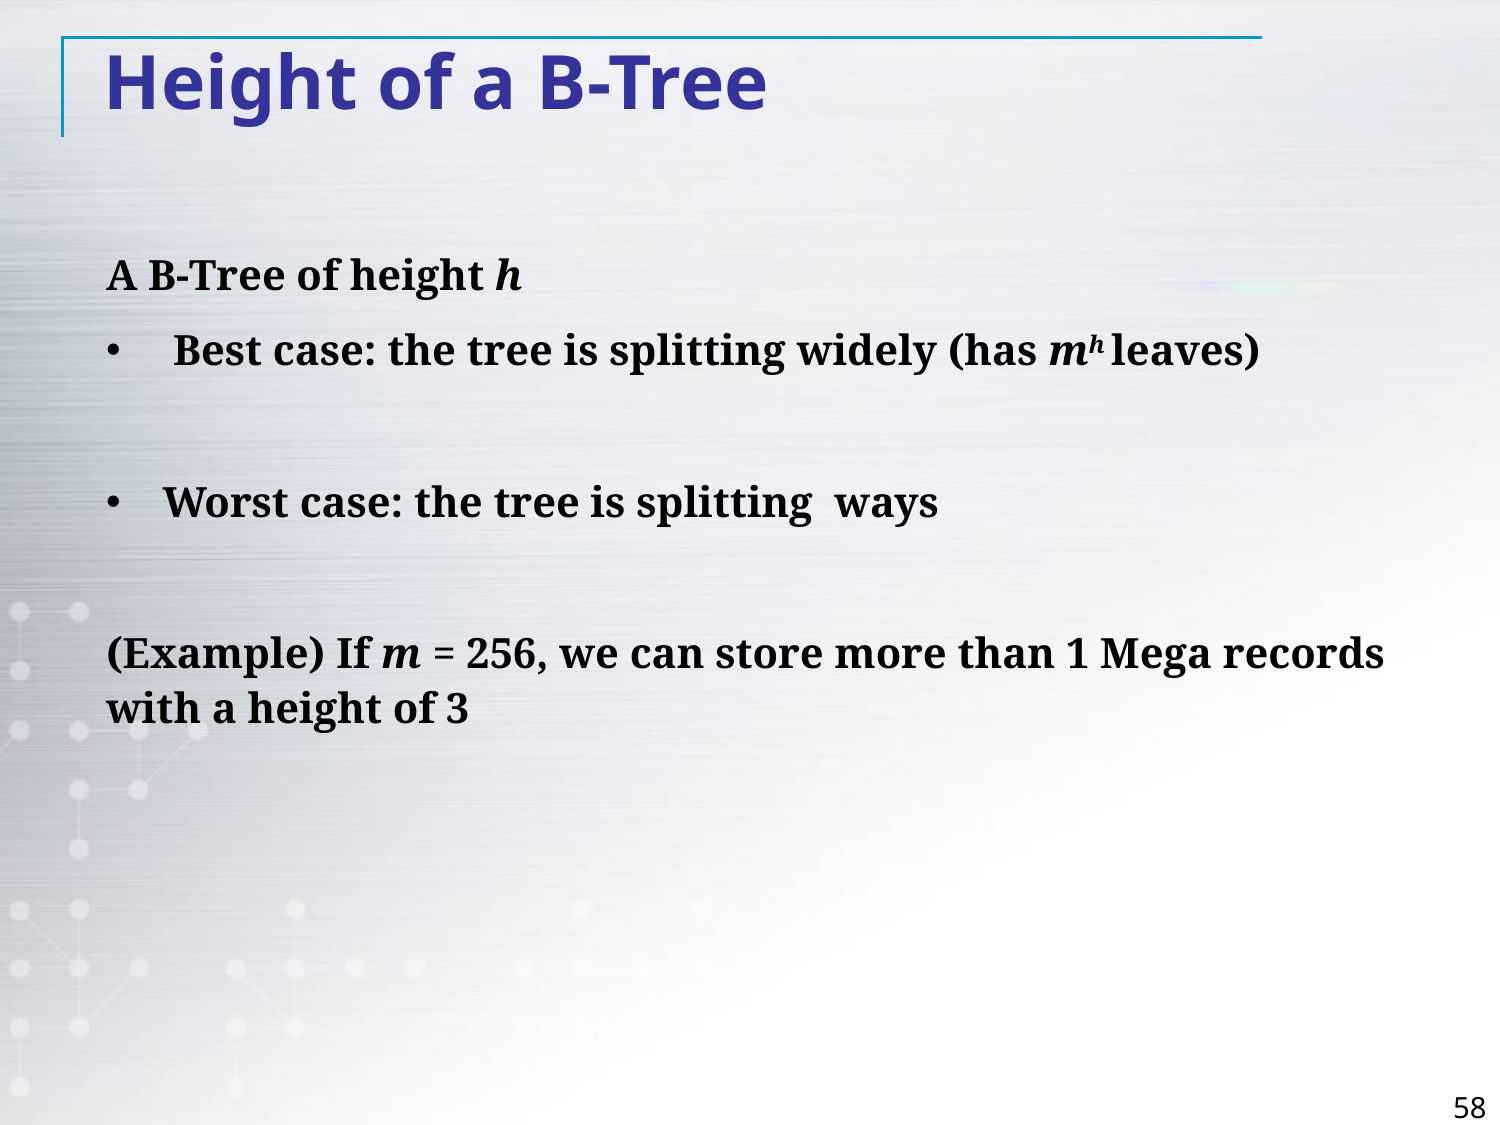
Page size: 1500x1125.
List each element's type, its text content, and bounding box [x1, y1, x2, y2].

slide_number 58 [1151, 1082, 1500, 1125]
text_box Height of a B-Tree [88, 44, 1364, 115]
picture [0, 0, 1500, 1125]
